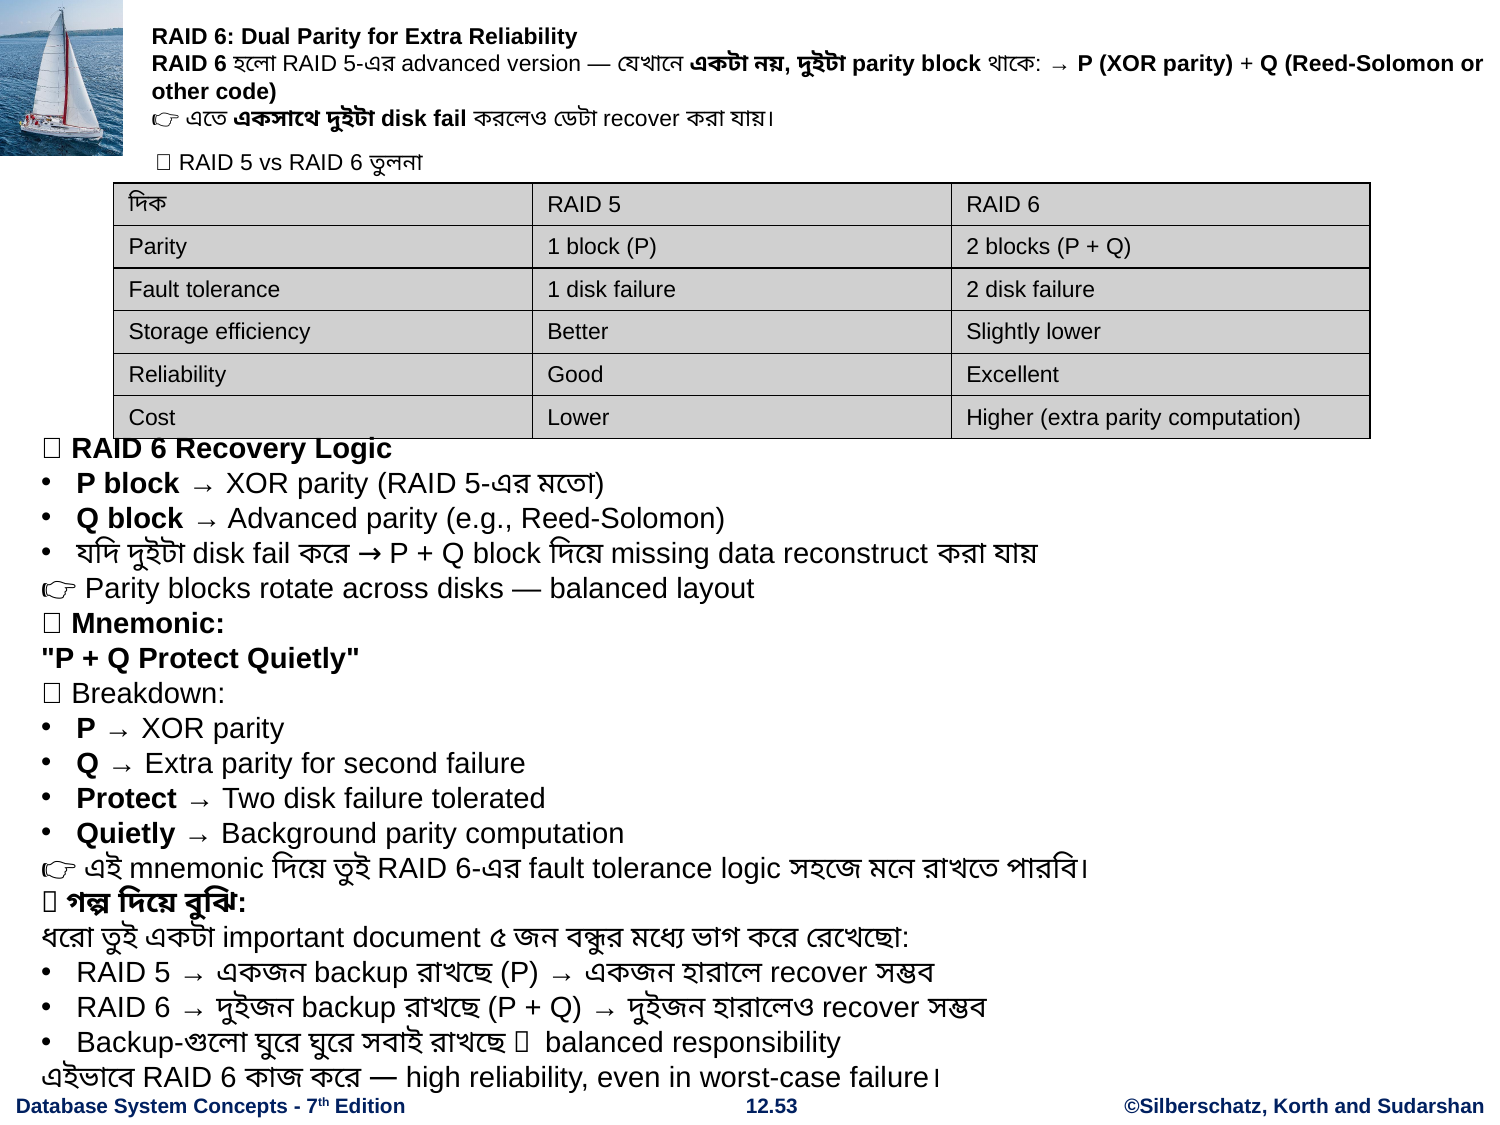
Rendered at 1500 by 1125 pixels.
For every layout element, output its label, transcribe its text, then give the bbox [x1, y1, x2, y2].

text_box 🔹 RAID 5 vs RAID 6 তুলনা [140, 140, 438, 182]
table_cell Storage efficiency [114, 311, 532, 353]
table_cell Cost [114, 396, 532, 421]
table_cell 2 blocks (P + Q) [952, 226, 1369, 267]
table_cell 1 block (P) [533, 226, 951, 267]
table_cell Parity [114, 226, 532, 267]
table_cell Higher (extra parity computation) [952, 396, 1369, 421]
table_cell 2 disk failure [952, 269, 1369, 310]
table_cell Slightly lower [952, 311, 1369, 353]
table_cell Fault tolerance [114, 269, 532, 310]
table_header RAID 6 [952, 184, 1369, 225]
text_box RAID 6: Dual Parity for Extra Reliability RAID 6 হলো RAID 5-এর advanced version — যেখানে একটা নয়, দুইটা parity block থাকে: → P (XOR parity) + Q (Reed-Solomon or other code) 👉 এতে একসাথে দুইটা disk fail করলেও ডেটা recover করা যায়। [136, 13, 1500, 139]
text_box 🔄 RAID 6 Recovery Logic P block → XOR parity (RAID 5-এর মতো) Q block → Advanced parity (e.g., Reed-Solomon) যদি দুইটা disk fail করে → P + Q block দিয়ে missing data reconstruct করা যায় 👉 Parity blocks rotate across disks — balanced layout 🧠 Mnemonic: "P + Q Protect Quietly" 🔤 Breakdown: P → XOR parity Q → Extra parity for second failure Protect → Two disk failure tolerated Quietly → Background parity computation 👉 এই mnemonic দিয়ে তুই RAID 6-এর fault tolerance logic সহজে মনে রাখতে পারবি। 🧺 গল্প দিয়ে বুঝি: ধরো তুই একটা important document ৫ জন বন্ধুর মধ্যে ভাগ করে রেখেছো: RAID 5 → একজন backup রাখছে (P) → একজন হারালে recover সম্ভব RAID 6 → দুইজন backup রাখছে (P + Q) → দুইজন হারালেও recover সম্ভব Backup-গুলো ঘুরে ঘুরে সবাই রাখছে → balanced responsibility এইভাবে RAID 6 কাজ করে — high reliability, even in worst-case failure। [26, 421, 1500, 1101]
picture [0, 0, 123, 156]
table_header RAID 5 [533, 184, 951, 225]
table_cell 1 disk failure [533, 269, 951, 310]
table_cell Better [533, 311, 951, 353]
table_header দিক [114, 184, 532, 225]
table_cell Excellent [952, 354, 1369, 395]
table_cell Reliability [114, 354, 532, 395]
table_cell Good [533, 354, 951, 395]
table_cell Lower [533, 396, 951, 421]
